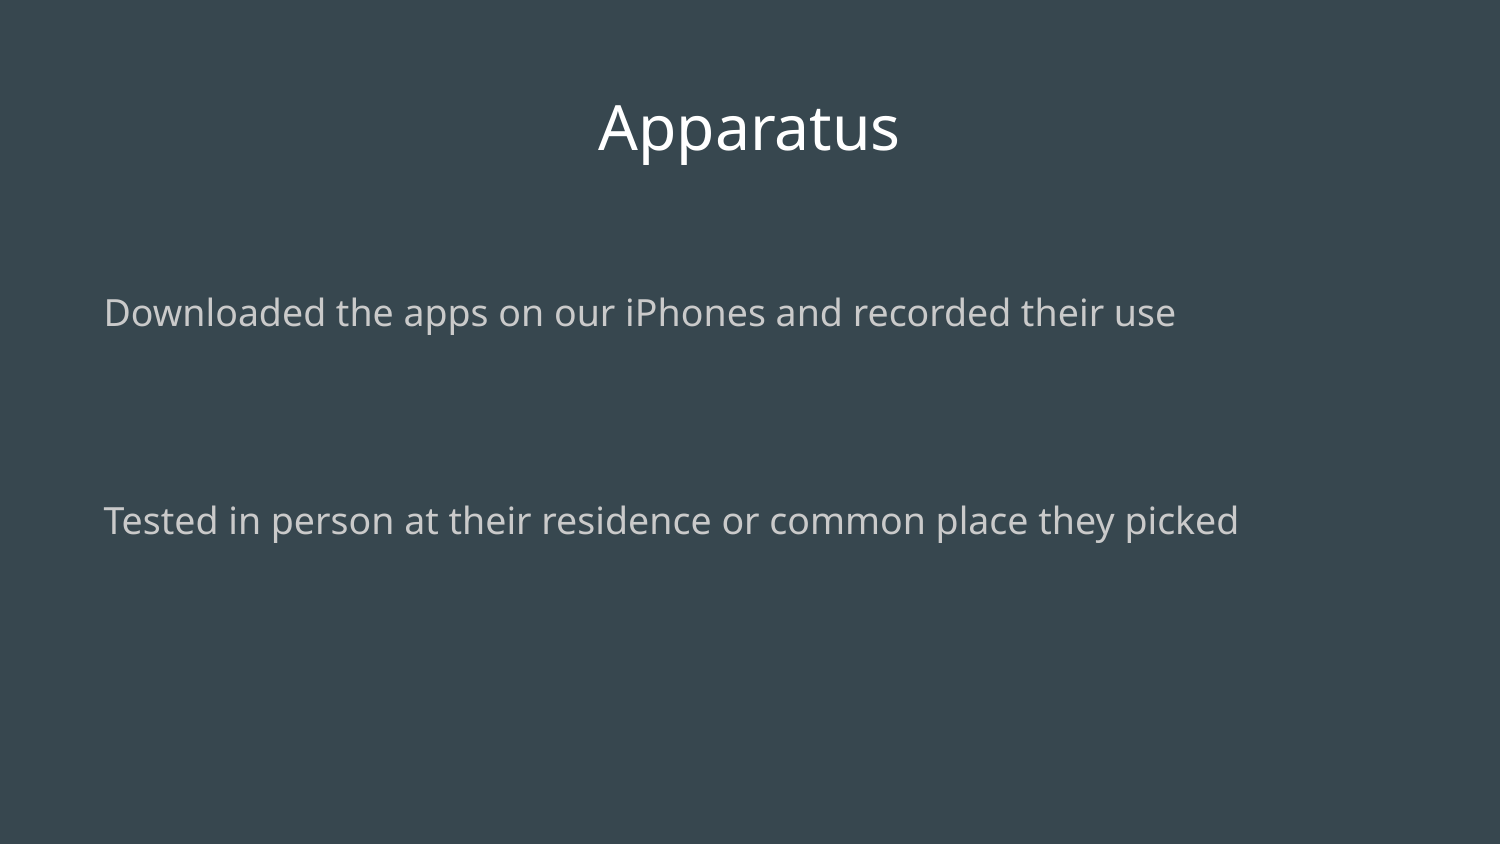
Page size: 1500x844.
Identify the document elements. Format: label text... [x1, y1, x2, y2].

title Apparatus [51, 72, 1449, 167]
list Downloaded the apps on our iPhones and recorded their use Tested in person at their residence or common place they picked [51, 189, 1449, 750]
